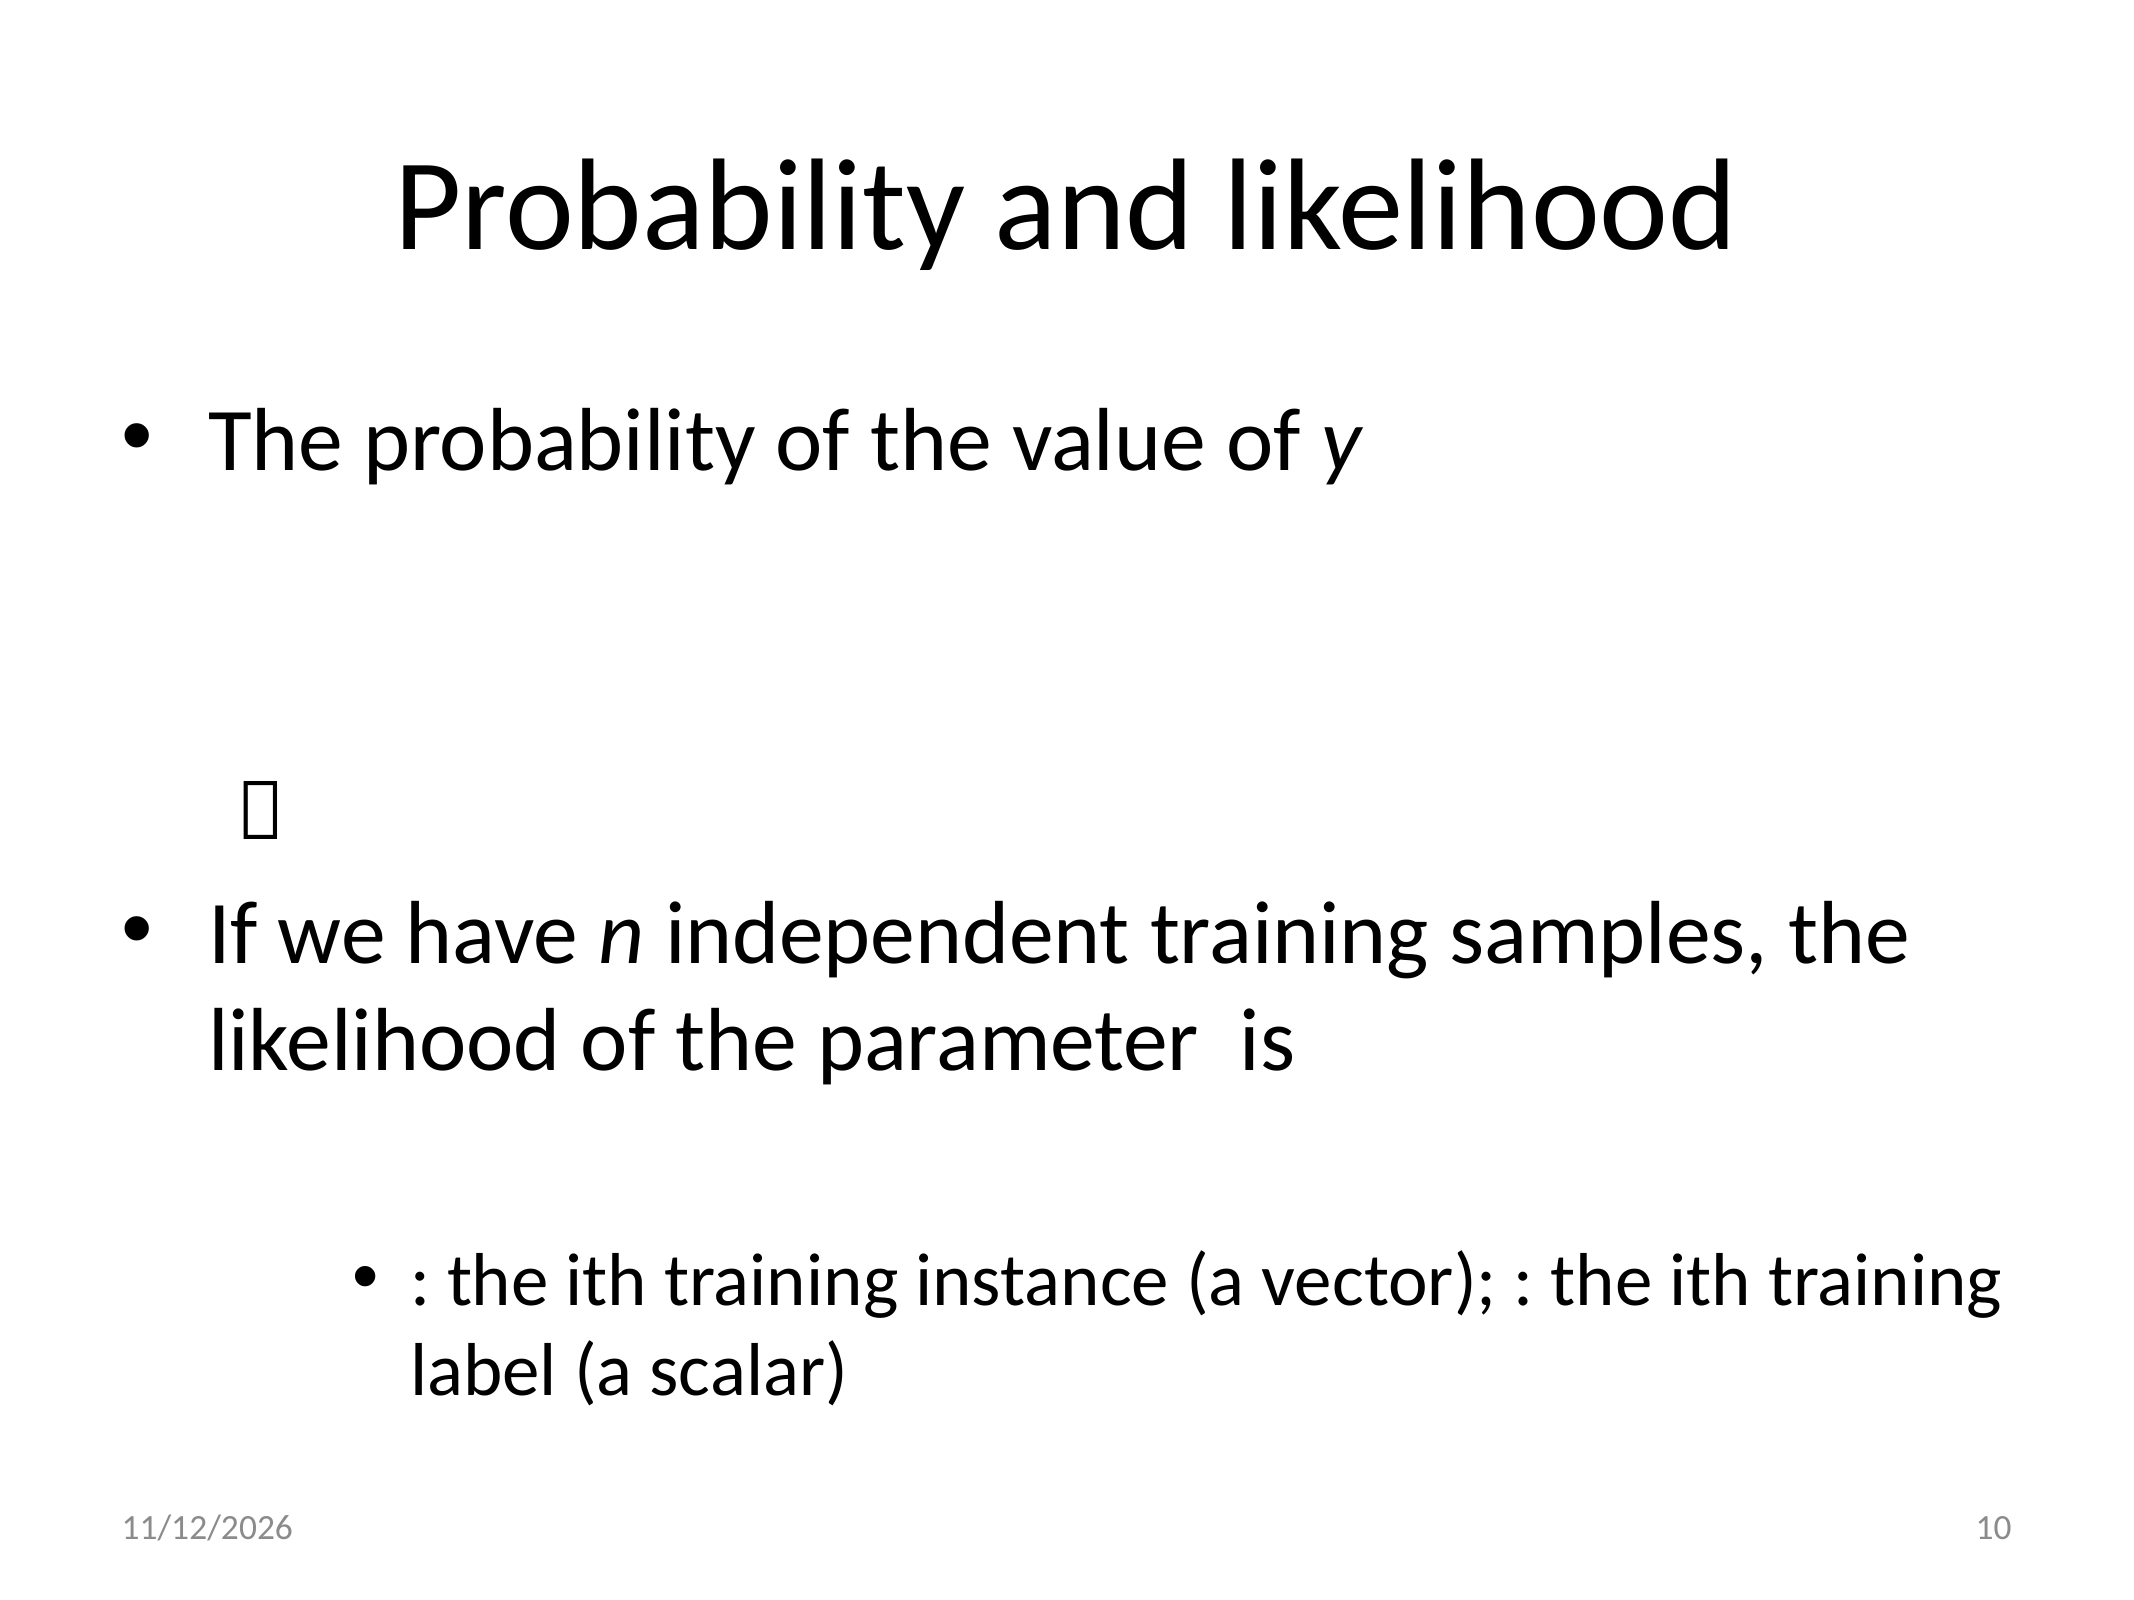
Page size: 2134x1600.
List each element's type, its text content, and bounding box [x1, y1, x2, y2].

slide_number 10 [1528, 1482, 2027, 1569]
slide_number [106, 1482, 605, 1569]
title Probability and likelihood [106, 64, 2027, 331]
